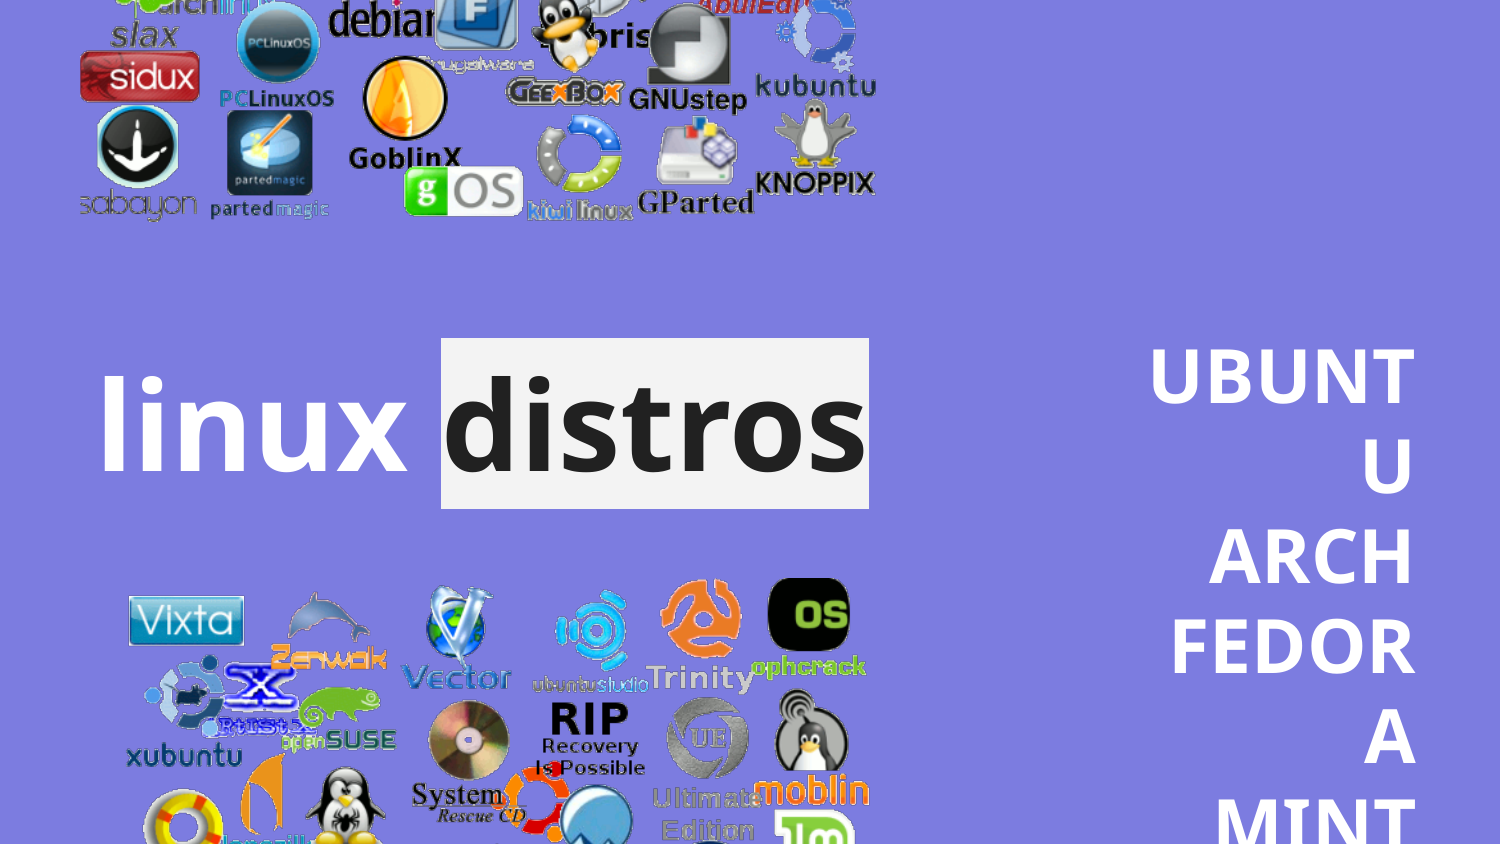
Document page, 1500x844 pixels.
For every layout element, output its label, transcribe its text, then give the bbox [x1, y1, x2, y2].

title UBUNTU ARCH FEDORA MINT DEBIAN [1119, 313, 1432, 796]
picture [80, 578, 877, 844]
picture [80, 0, 877, 222]
title linux distros [80, 86, 1003, 758]
